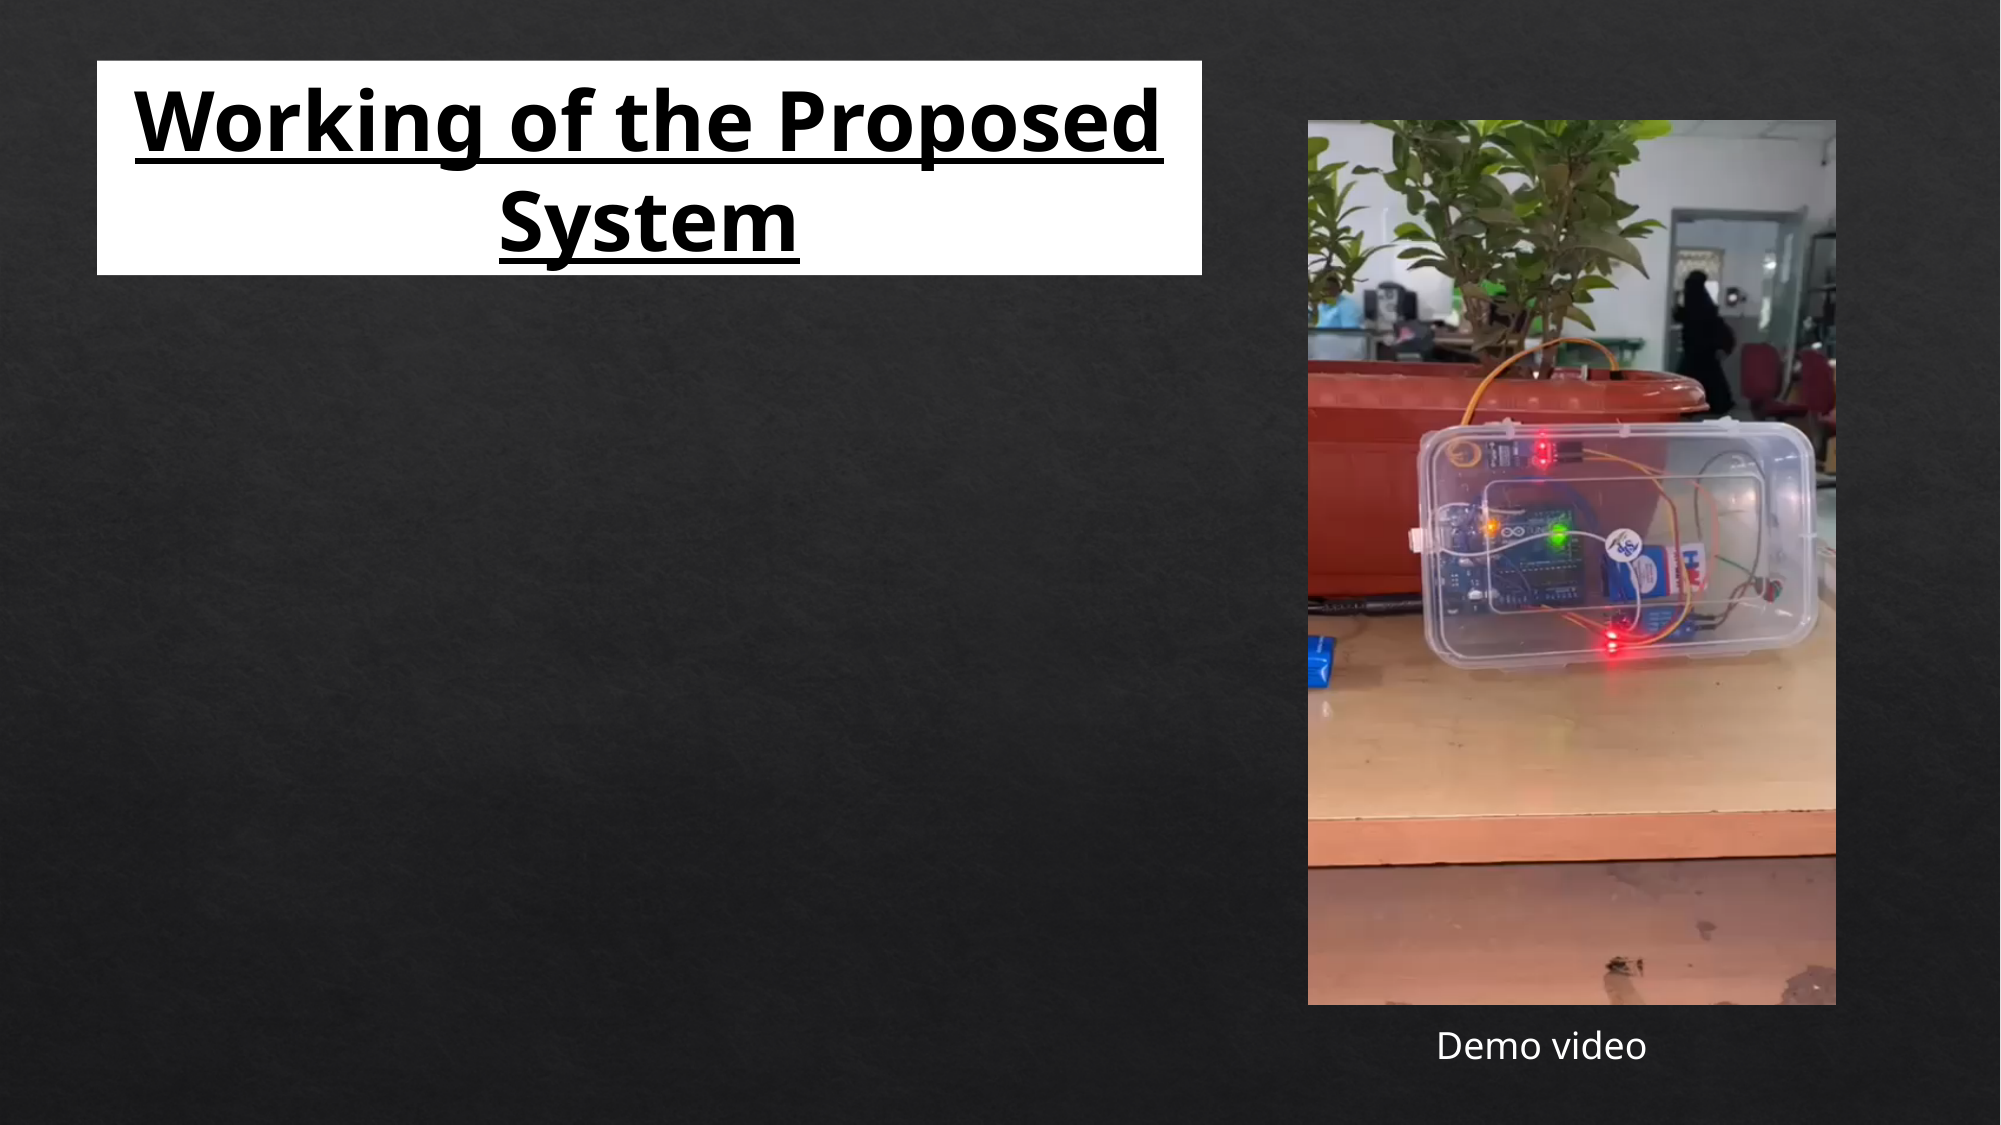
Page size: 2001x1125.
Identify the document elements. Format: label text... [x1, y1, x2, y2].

text_box Working of the Proposed System [97, 60, 1202, 276]
text_box Demo video [1308, 1016, 1776, 1075]
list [1307, 119, 1837, 1006]
